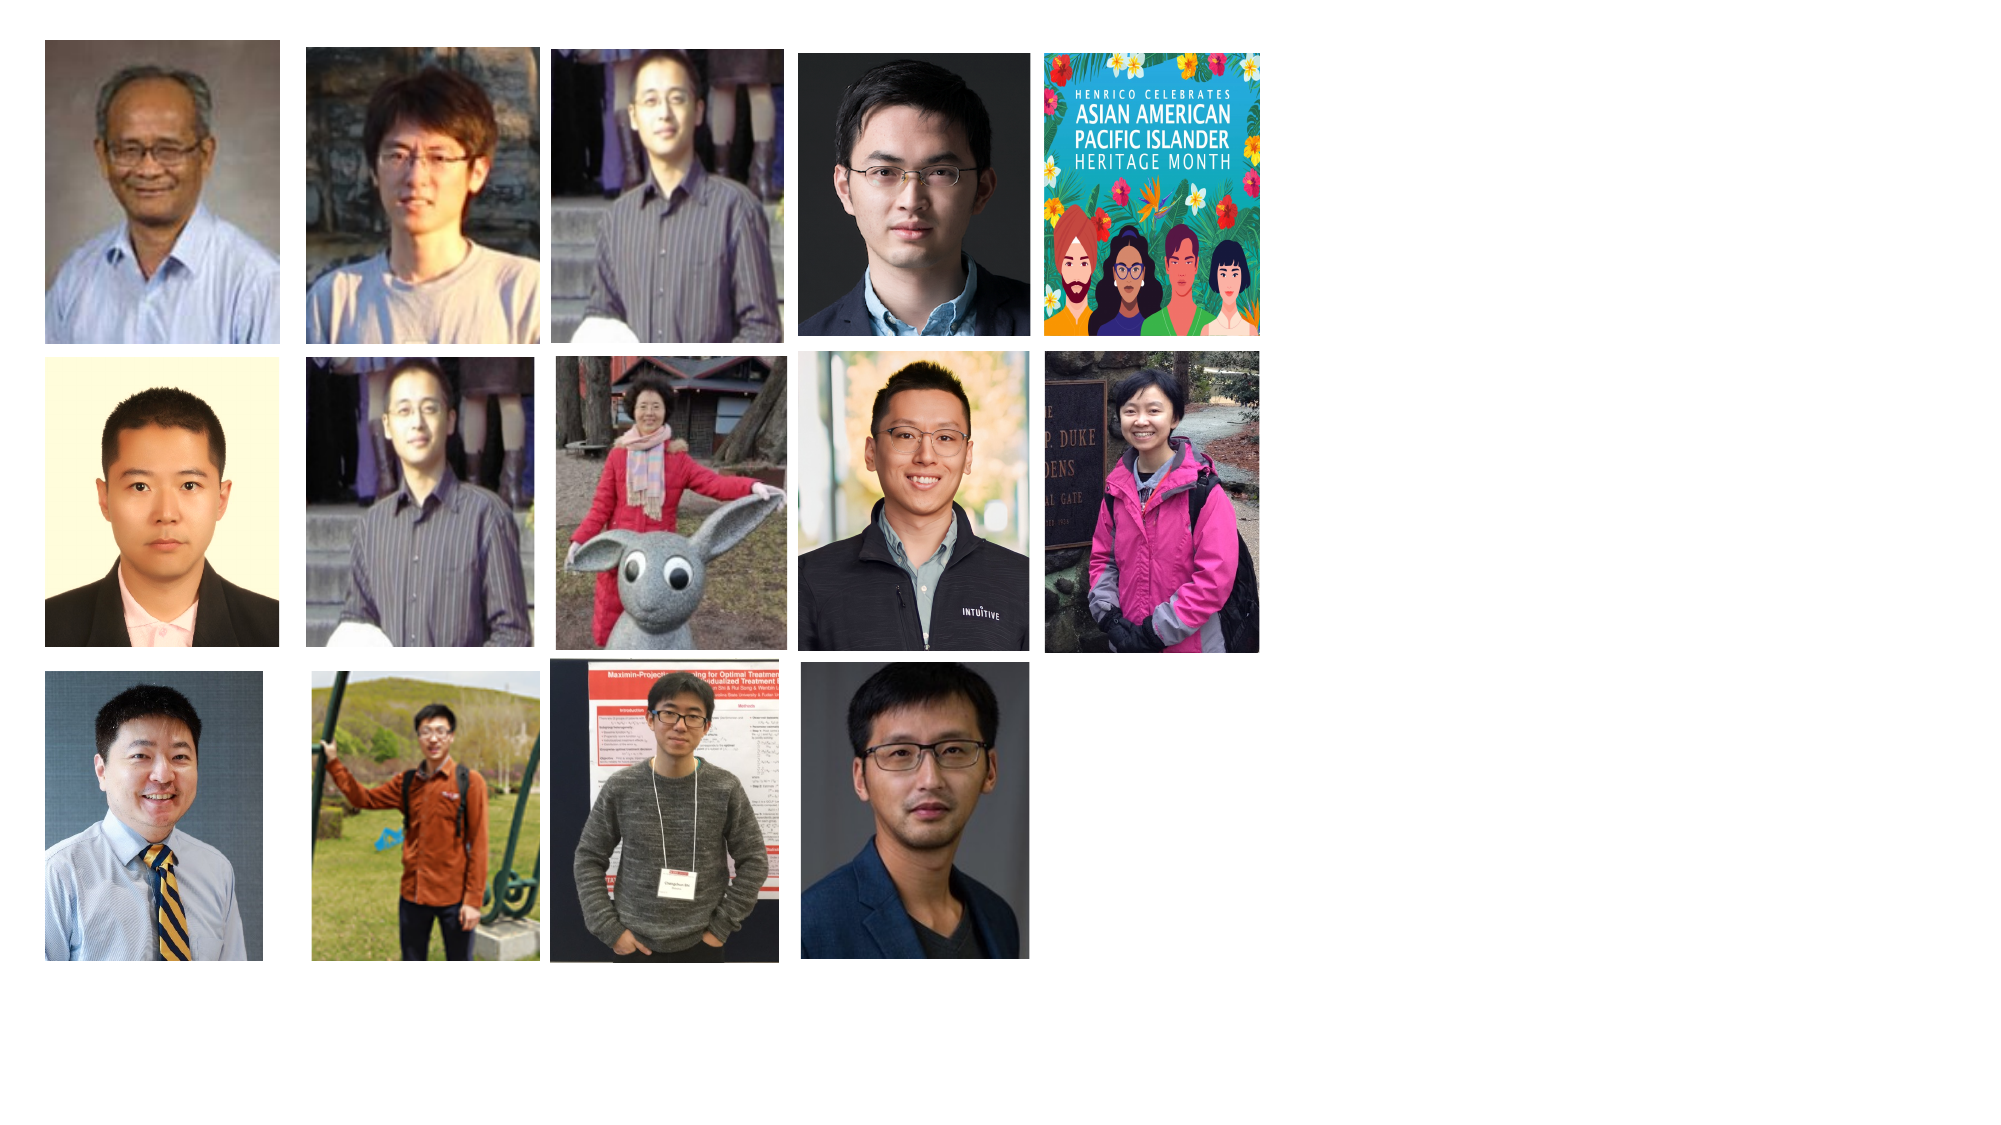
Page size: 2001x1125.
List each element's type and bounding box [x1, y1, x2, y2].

picture [551, 49, 784, 343]
picture [45, 40, 280, 344]
picture [45, 357, 280, 647]
picture [798, 53, 1031, 336]
picture [550, 658, 779, 963]
picture [45, 671, 263, 961]
picture [305, 357, 535, 647]
picture [798, 351, 1030, 651]
picture [555, 356, 788, 650]
picture [1044, 53, 1260, 336]
picture [311, 671, 540, 961]
picture [305, 47, 540, 344]
picture [800, 662, 1030, 959]
picture [1044, 351, 1260, 653]
